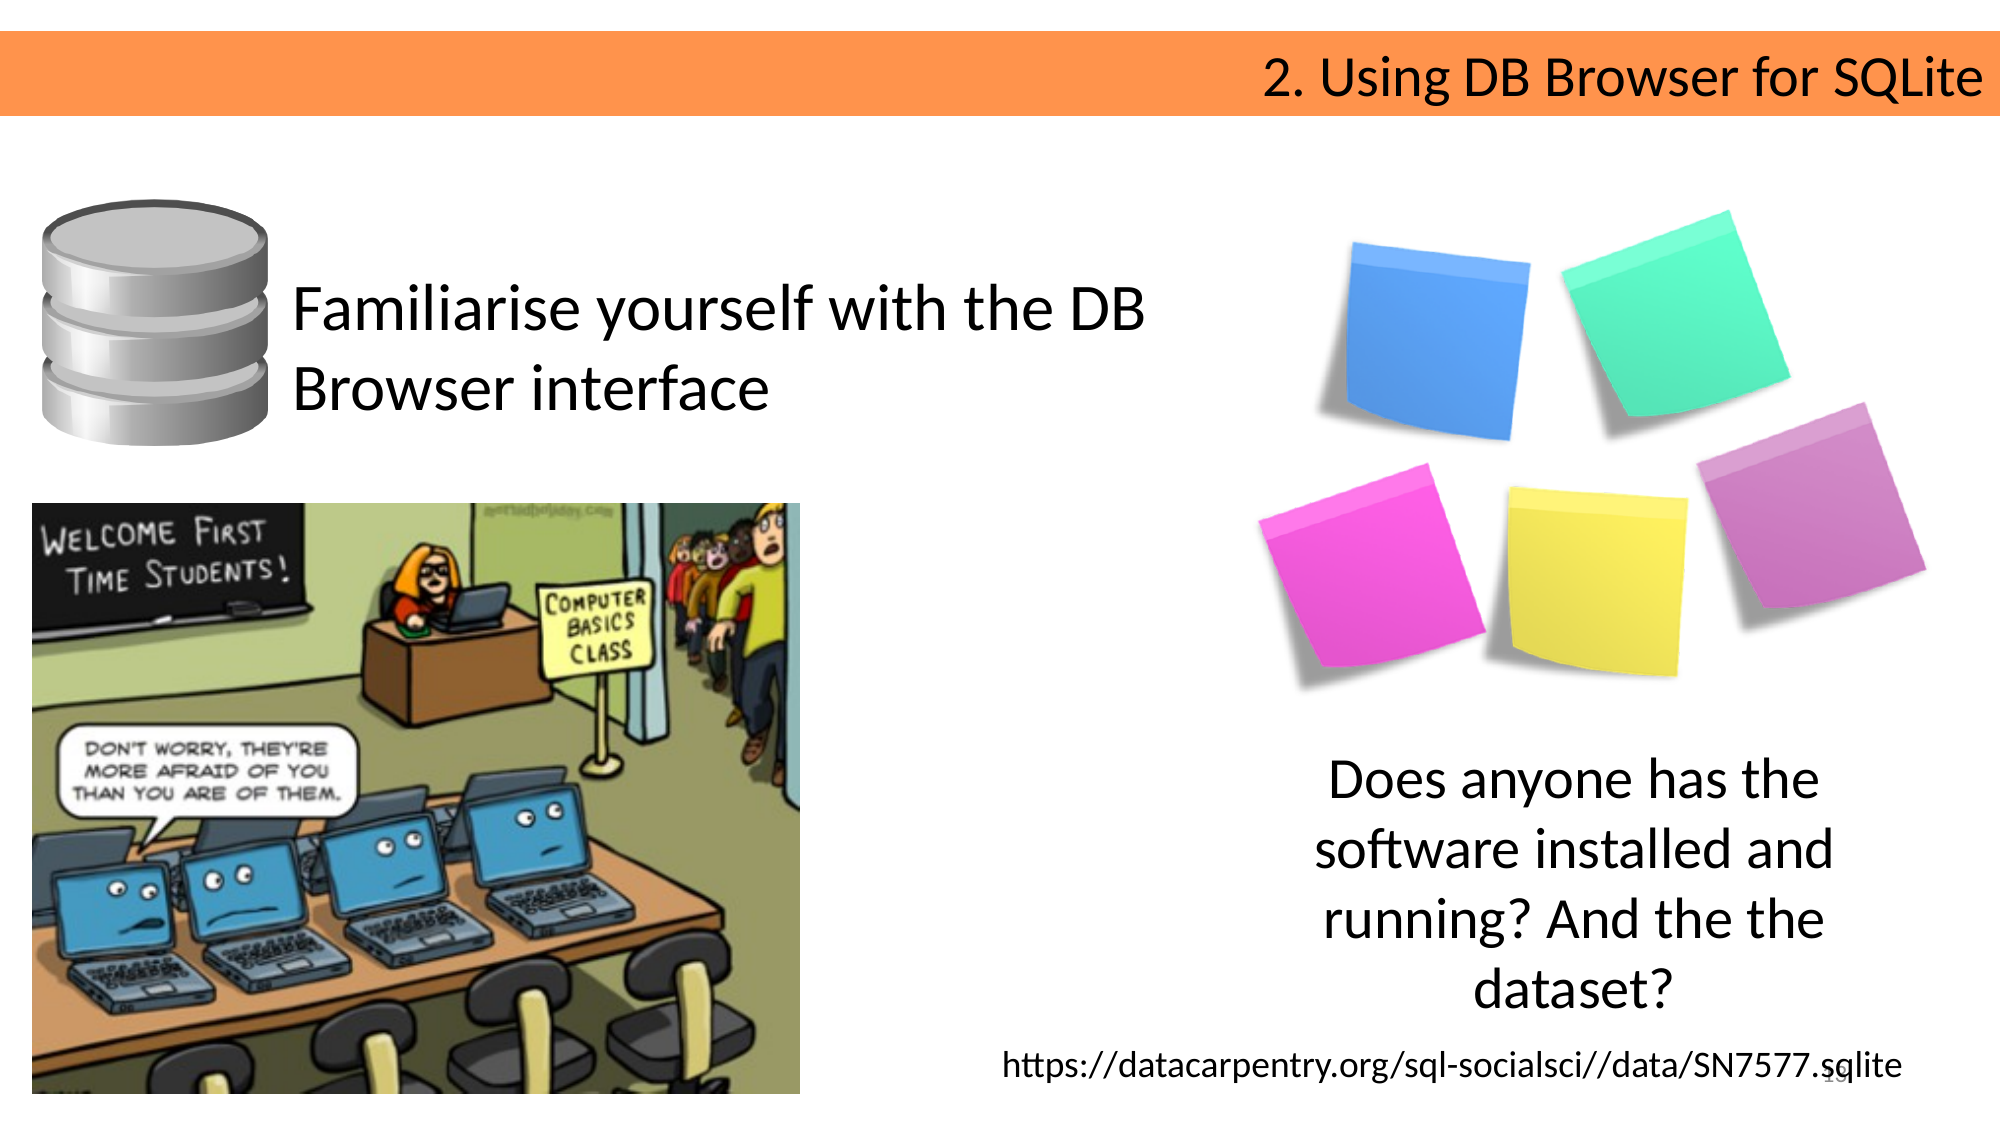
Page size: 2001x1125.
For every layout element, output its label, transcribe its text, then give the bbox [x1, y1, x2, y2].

slide_number 13 [1412, 1042, 1863, 1103]
text_box 2. Using DB Browser for SQLite [0, 31, 2000, 116]
picture [32, 503, 800, 1094]
picture [1242, 199, 1940, 733]
text_box https://datacarpentry.org/sql-socialsci//data/SN7577.sqlite [987, 1033, 1919, 1093]
picture [32, 199, 278, 446]
text_box Does anyone has the software installed and running? And the the dataset? [1261, 733, 1888, 1028]
text_box Familiarise yourself with the DB Browser interface [278, 256, 1200, 431]
